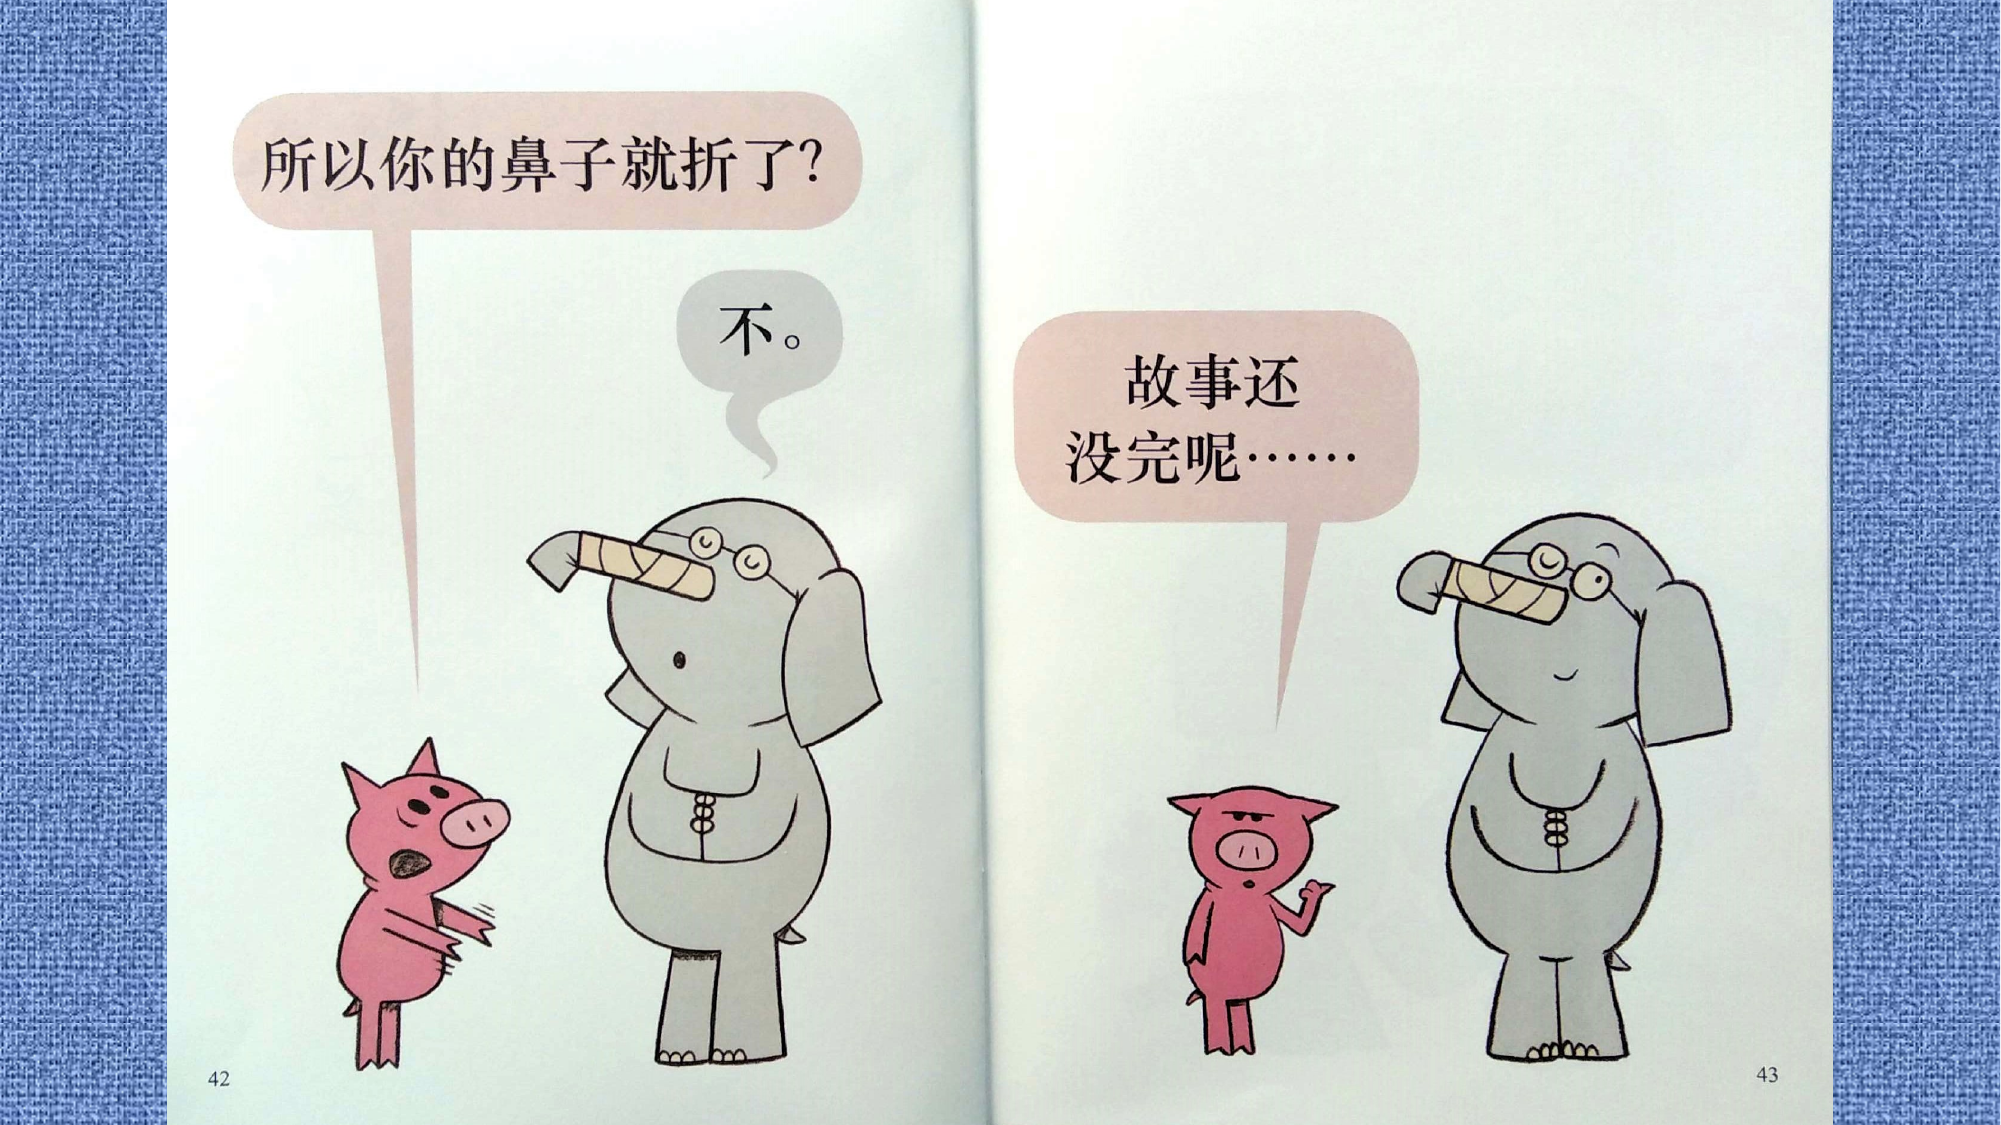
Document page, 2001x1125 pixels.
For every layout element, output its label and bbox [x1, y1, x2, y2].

list [167, 0, 1833, 1125]
picture [1833, 0, 2001, 1125]
picture [0, 0, 167, 1125]
